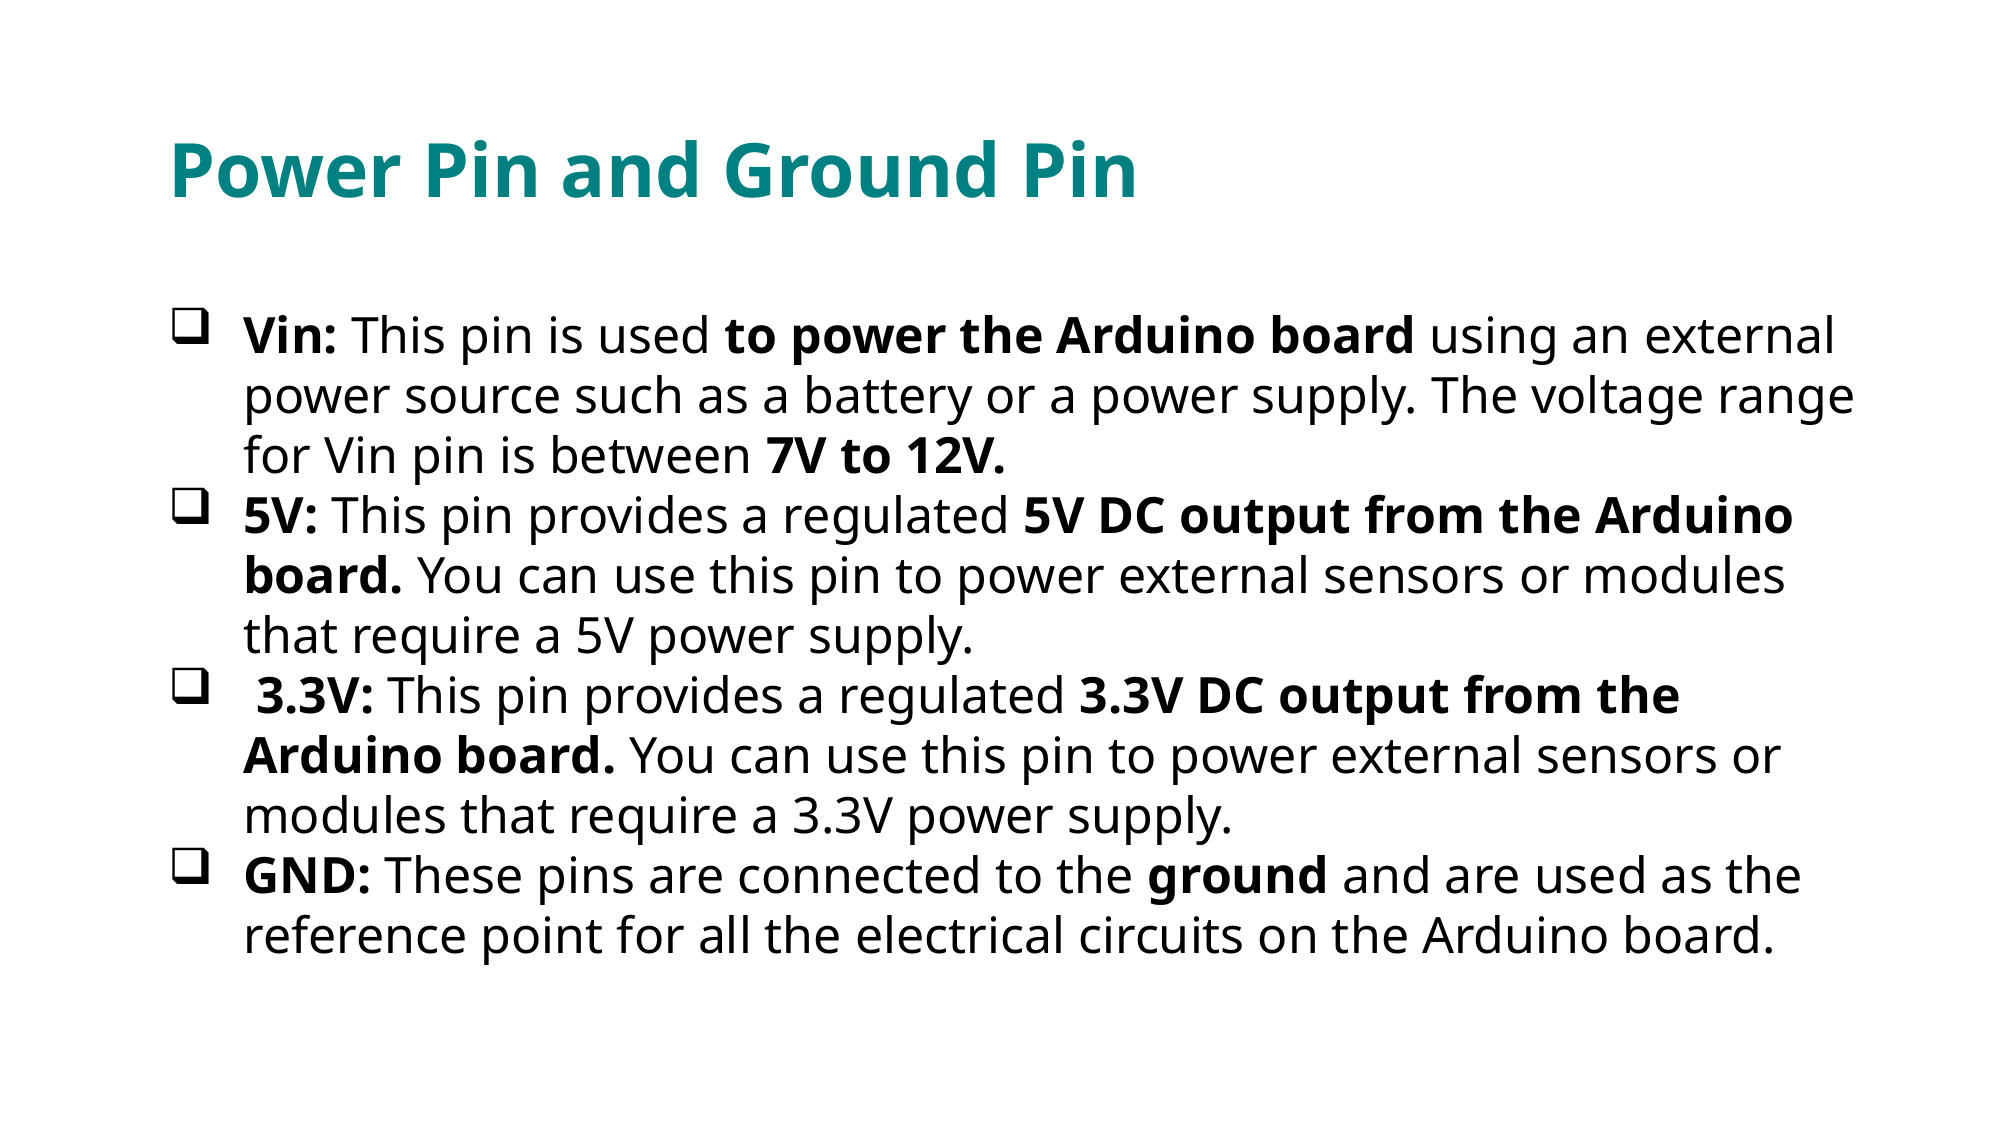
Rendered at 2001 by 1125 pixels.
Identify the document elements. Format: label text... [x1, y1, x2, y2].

text_box Power Pin and Ground Pin Vin: This pin is used to power the Arduino board using an external power source such as a battery or a power supply. The voltage range for Vin pin is between 7V to 12V. 5V: This pin provides a regulated 5V DC output from the Arduino board. You can use this pin to power external sensors or modules that require a 5V power supply. 3.3V: This pin provides a regulated 3.3V DC output from the Arduino board. You can use this pin to power external sensors or modules that require a 3.3V power supply. GND: These pins are connected to the ground and are used as the reference point for all the electrical circuits on the Arduino board. [153, 115, 1896, 971]
